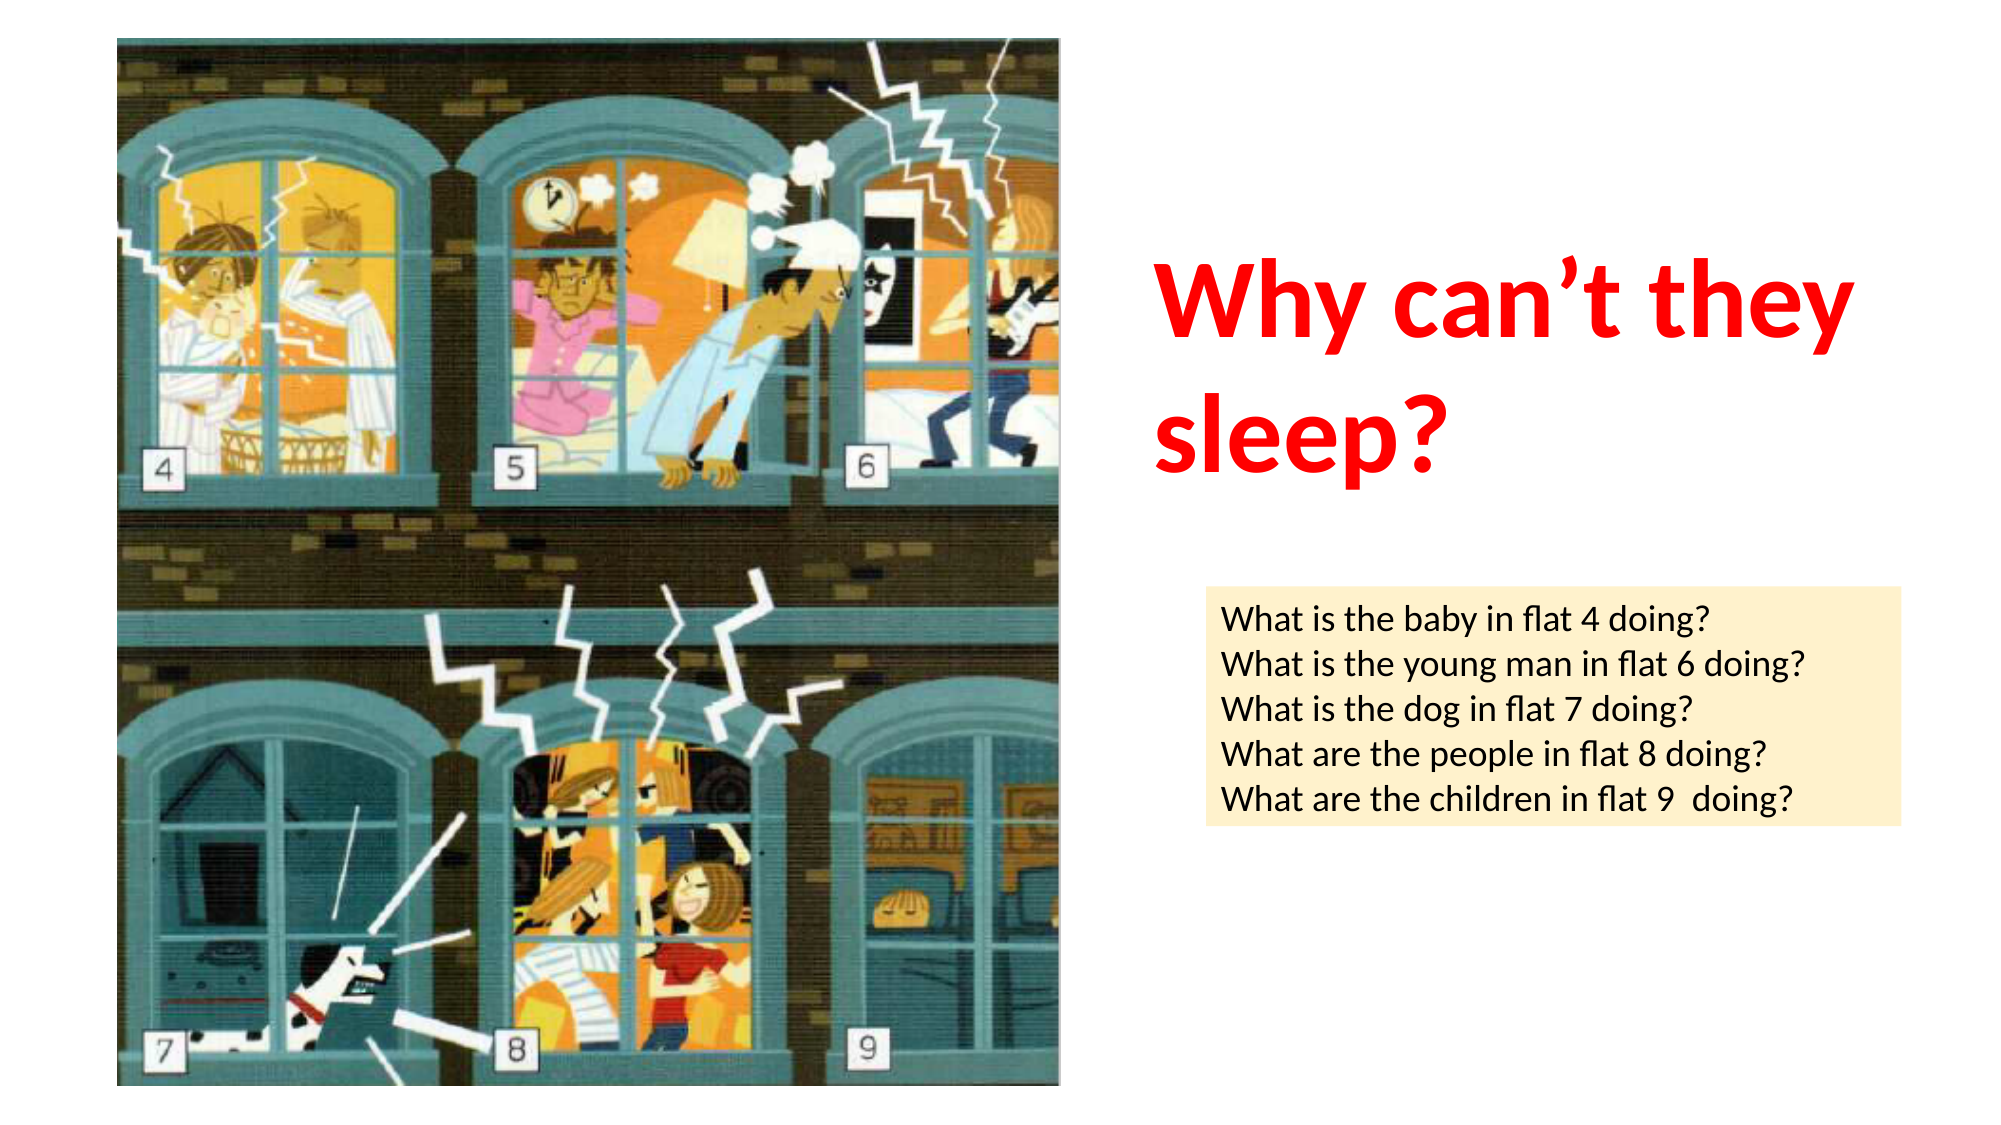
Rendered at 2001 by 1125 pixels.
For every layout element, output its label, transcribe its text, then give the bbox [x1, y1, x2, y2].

text_box Why can’t they sleep? [1139, 217, 2000, 503]
picture [117, 38, 1061, 1087]
text_box What is the baby in flat 4 doing? What is the young man in flat 6 doing? What is the dog in flat 7 doing? What are the people in flat 8 doing? What are the children in flat 9 doing? [1206, 586, 1902, 827]
